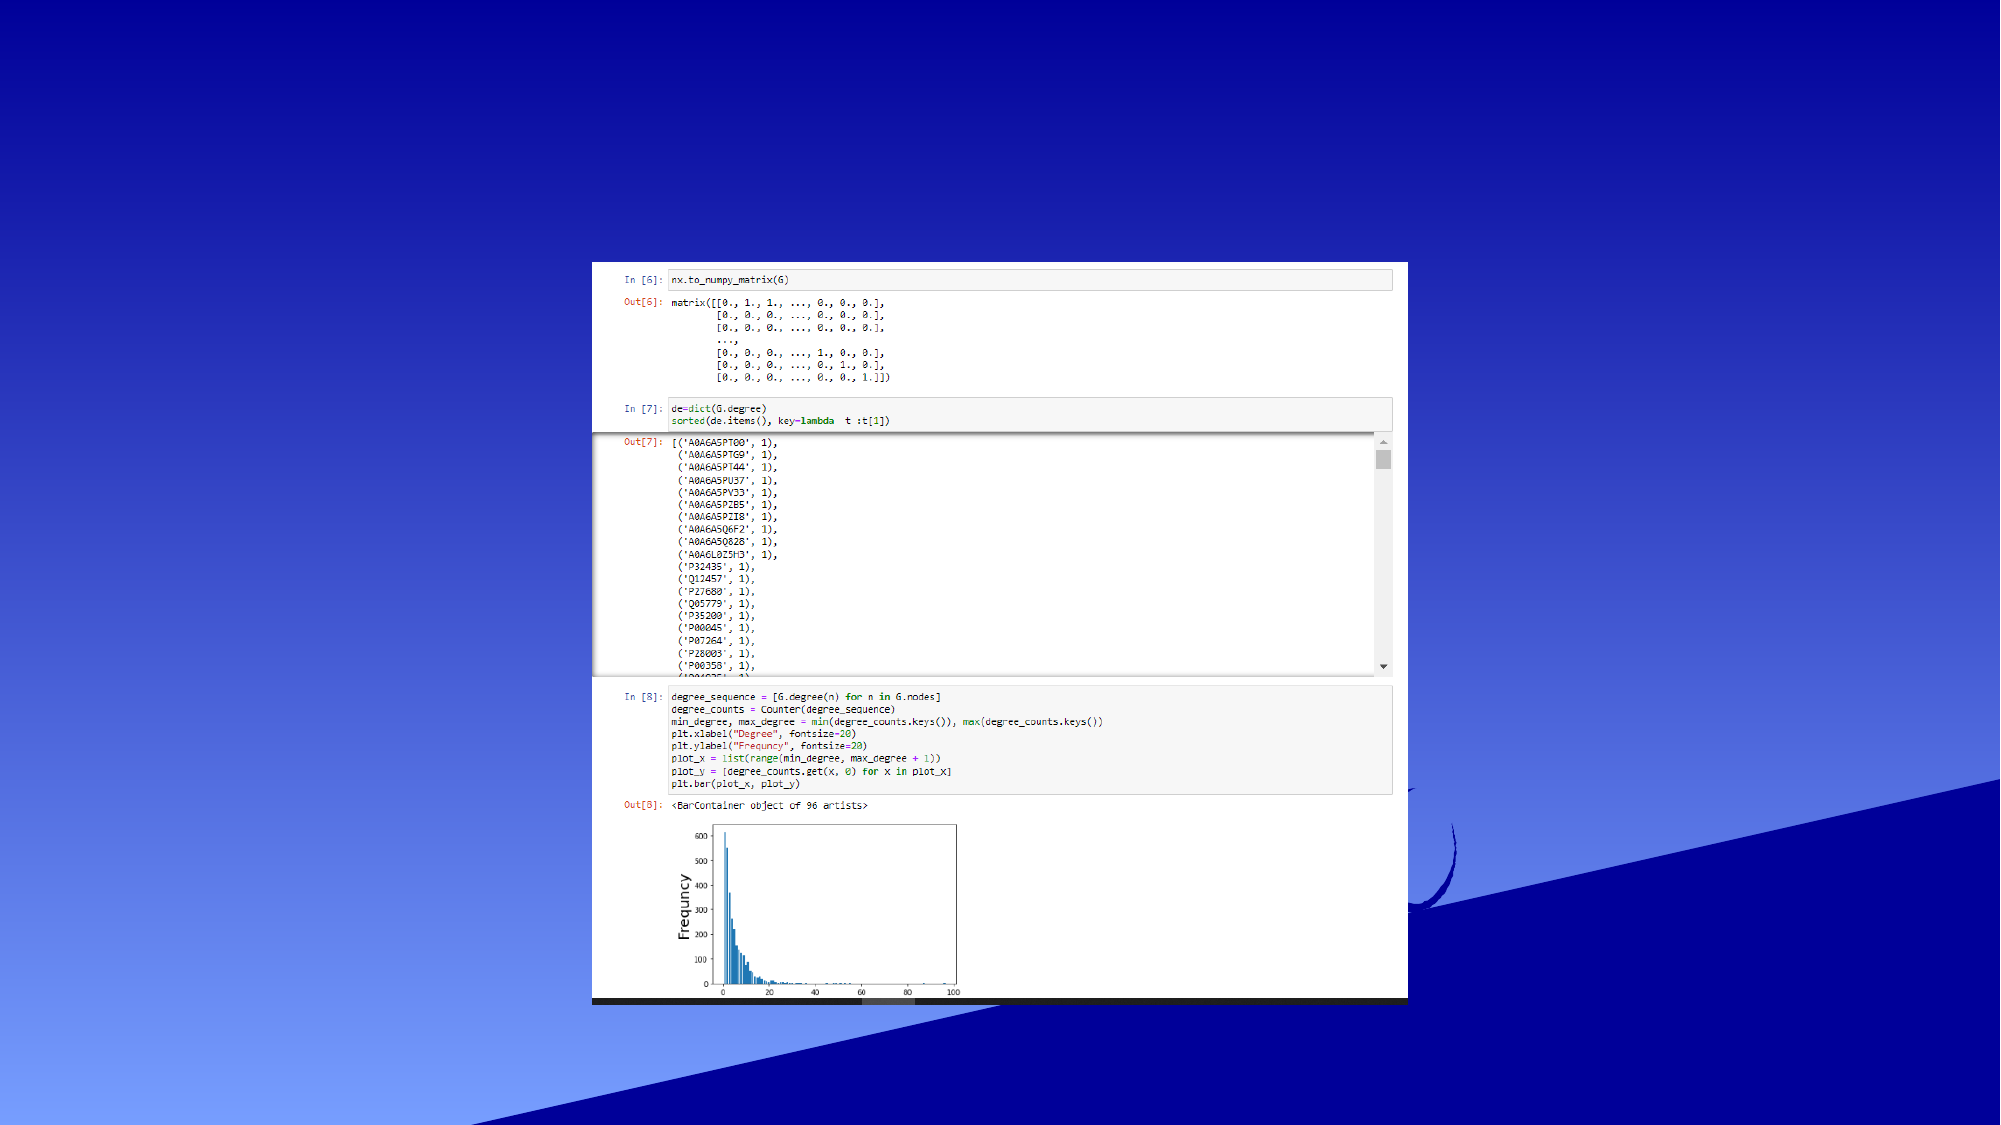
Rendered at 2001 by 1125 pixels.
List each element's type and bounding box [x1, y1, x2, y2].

list [592, 262, 1408, 1005]
